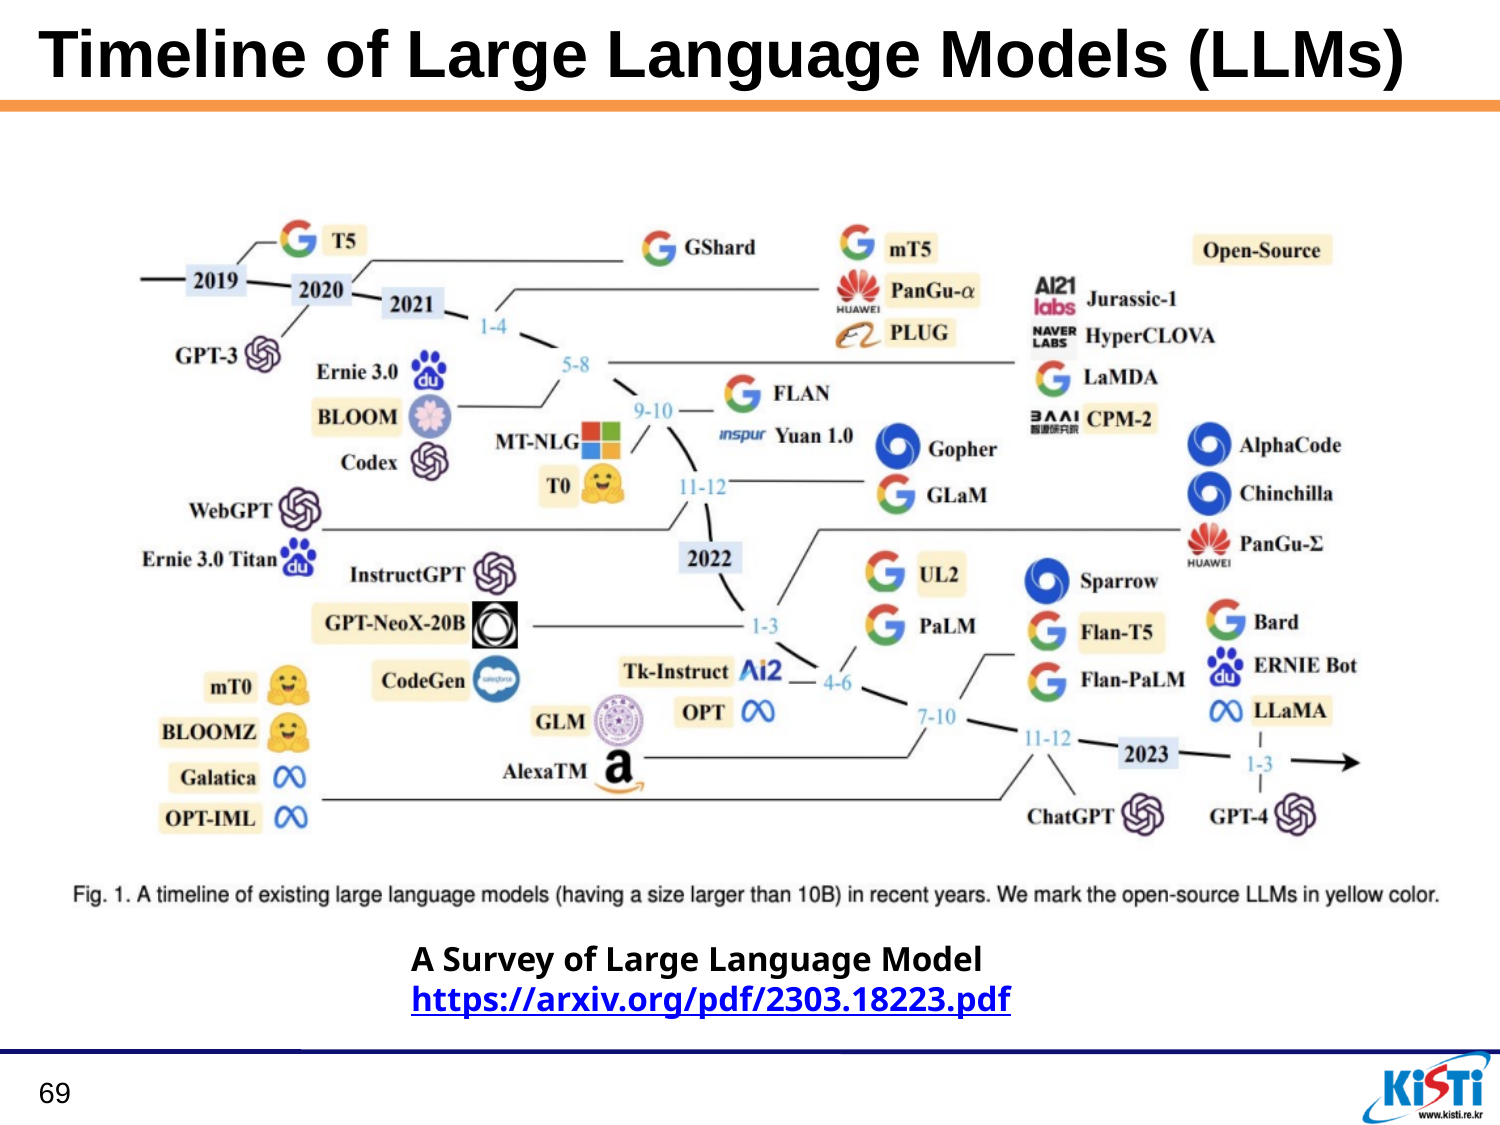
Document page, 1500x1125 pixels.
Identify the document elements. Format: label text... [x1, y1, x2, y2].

slide_number 69 [23, 1066, 374, 1106]
picture [1354, 1051, 1499, 1125]
text_box A Survey of Large Language Model https://arxiv.org/pdf/2303.18223.pdf [396, 941, 1027, 1031]
title Timeline of Large Language Models (LLMs) [23, 4, 1480, 98]
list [21, 202, 1479, 933]
